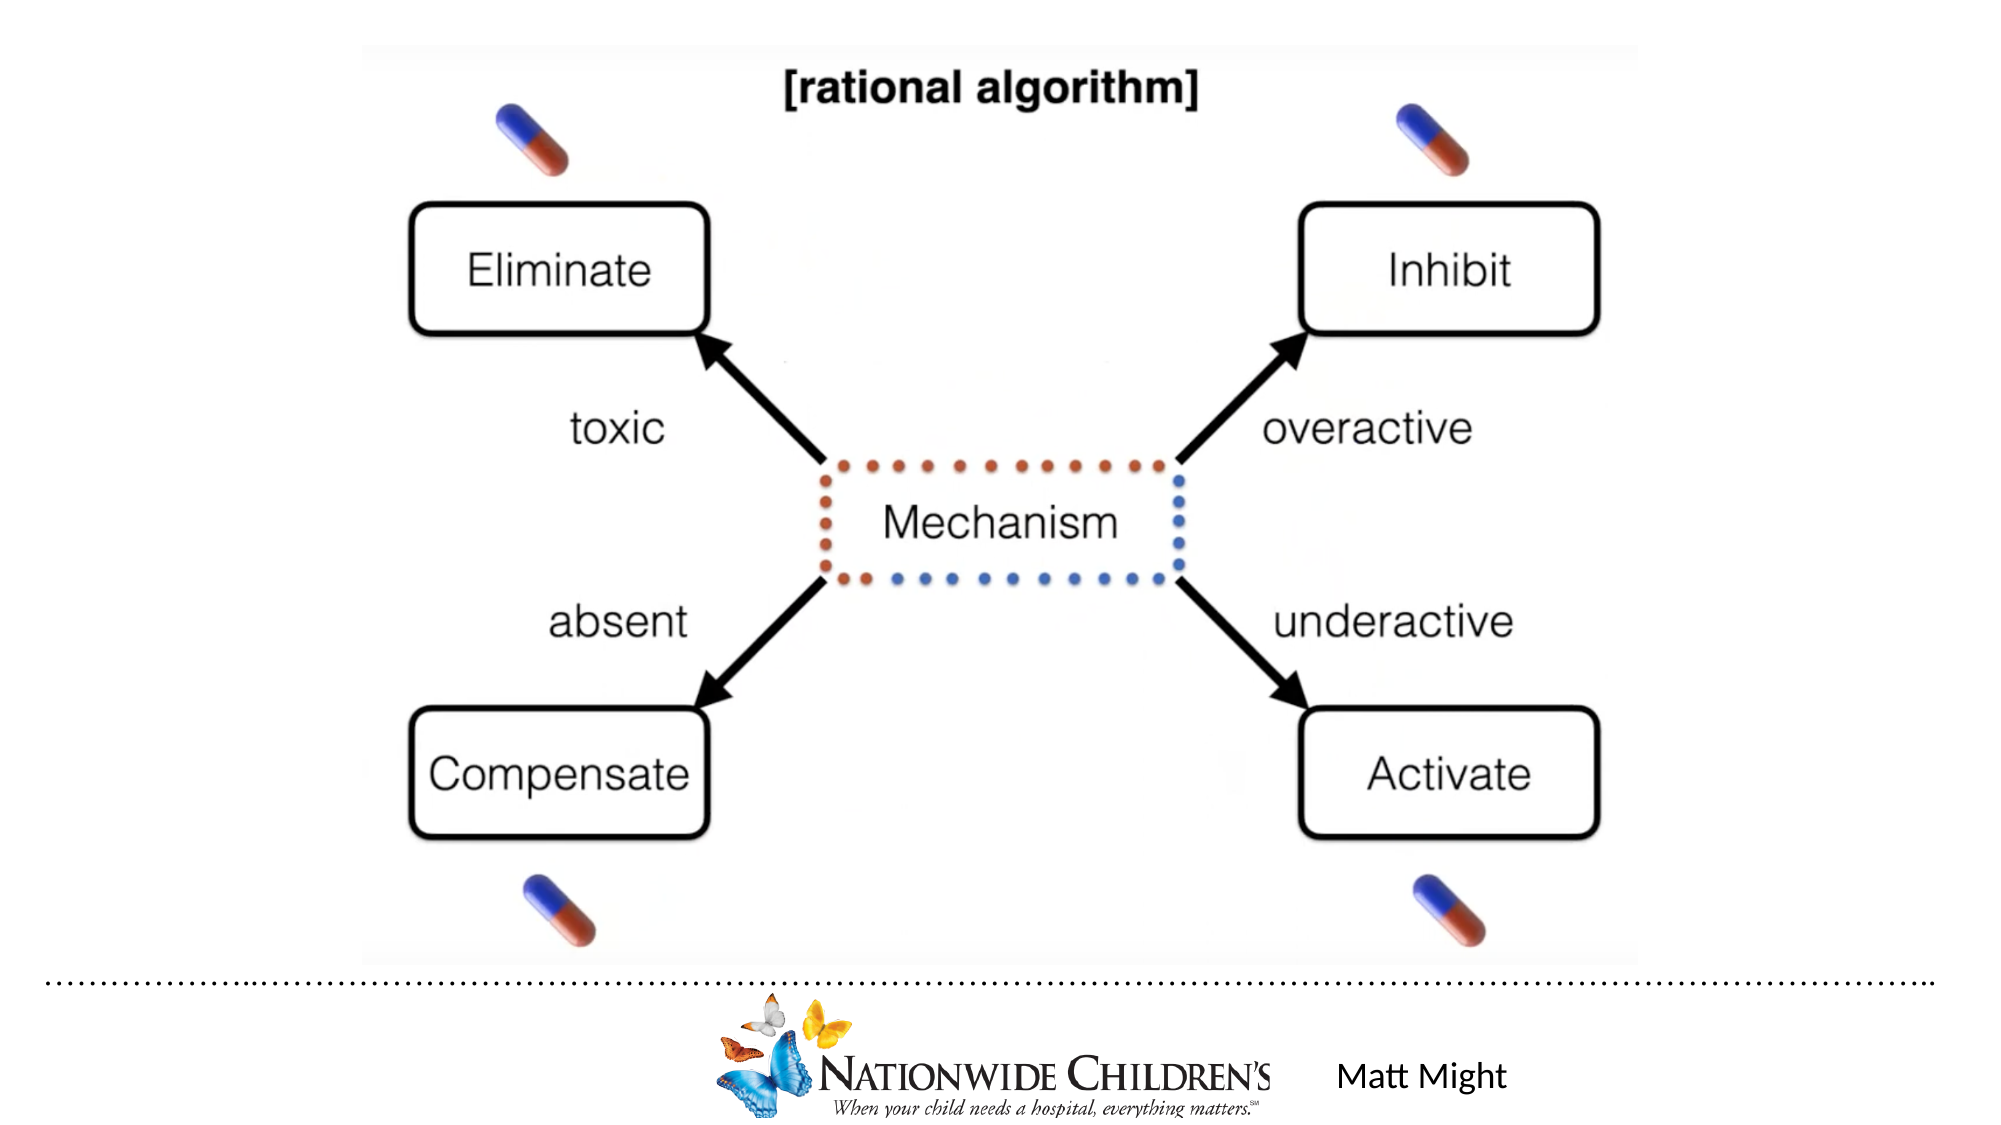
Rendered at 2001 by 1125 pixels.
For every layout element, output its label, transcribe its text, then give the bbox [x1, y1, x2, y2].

text_box Matt Might [1321, 1043, 1973, 1104]
picture [362, 44, 1638, 965]
